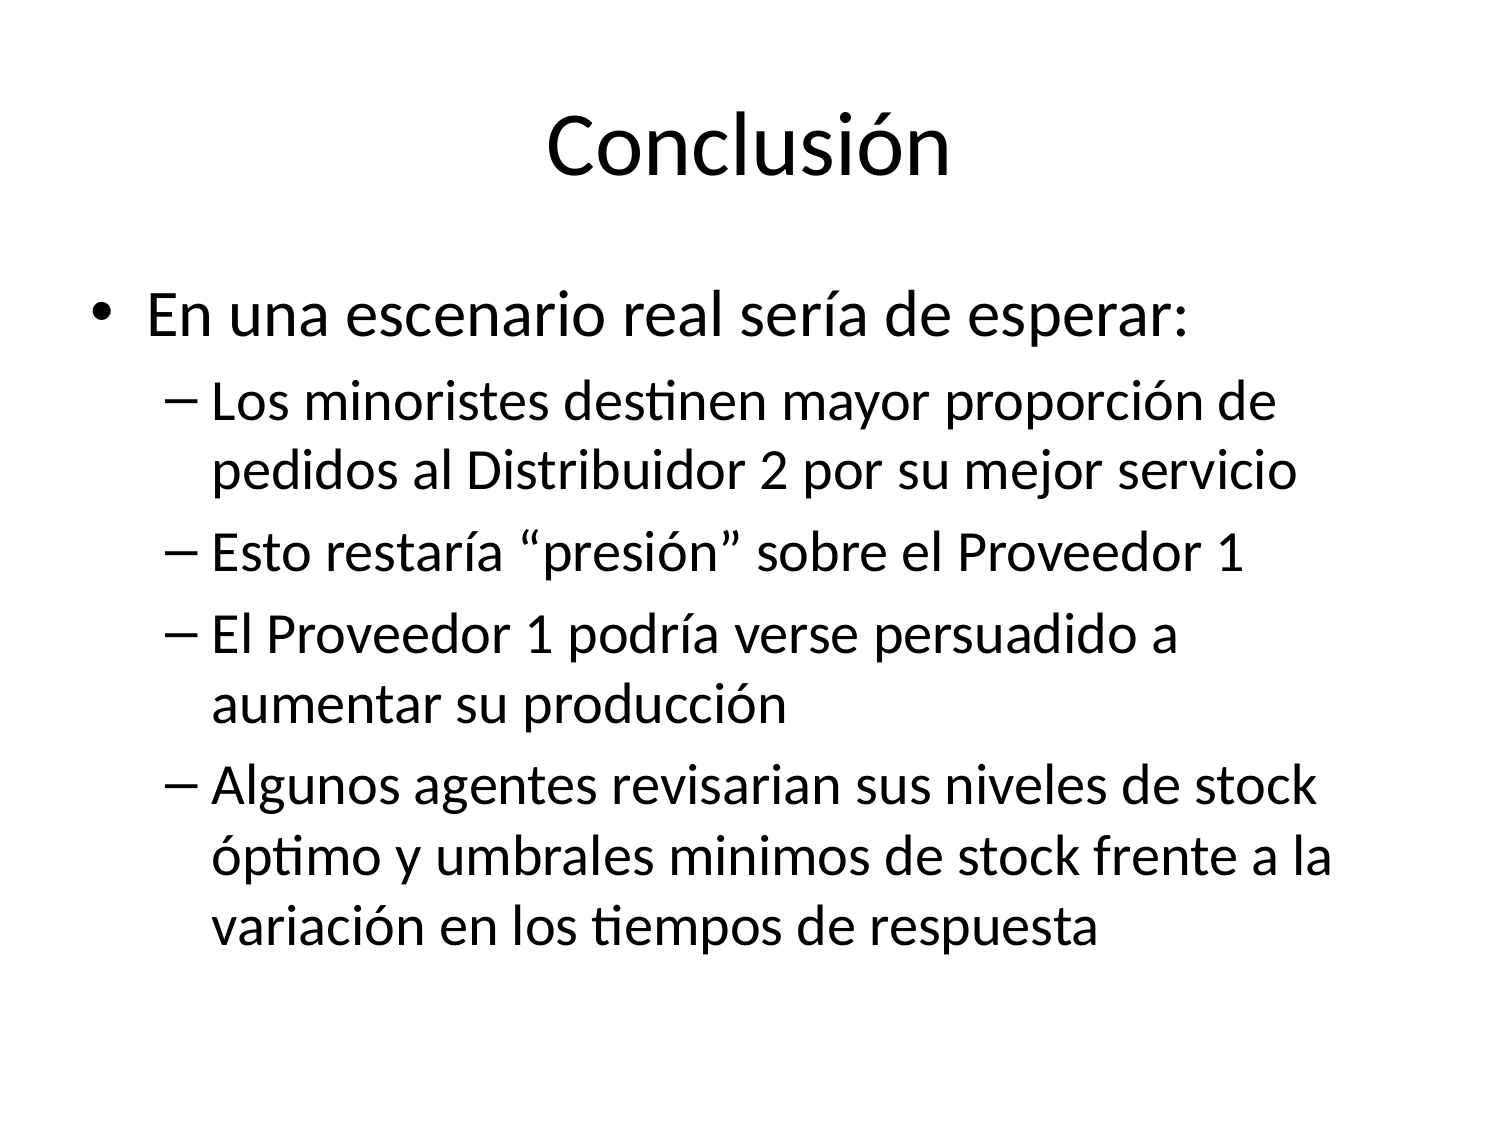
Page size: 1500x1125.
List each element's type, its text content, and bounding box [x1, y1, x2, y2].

title Conclusión [75, 45, 1425, 233]
list En una escenario real sería de esperar: Los minoristes destinen mayor proporción de pedidos al Distribuidor 2 por su mejor servicio Esto restaría “presión” sobre el Proveedor 1 El Proveedor 1 podría verse persuadido a aumentar su producción Algunos agentes revisarian sus niveles de stock óptimo y umbrales minimos de stock frente a la variación en los tiempos de respuesta [75, 262, 1425, 1005]
